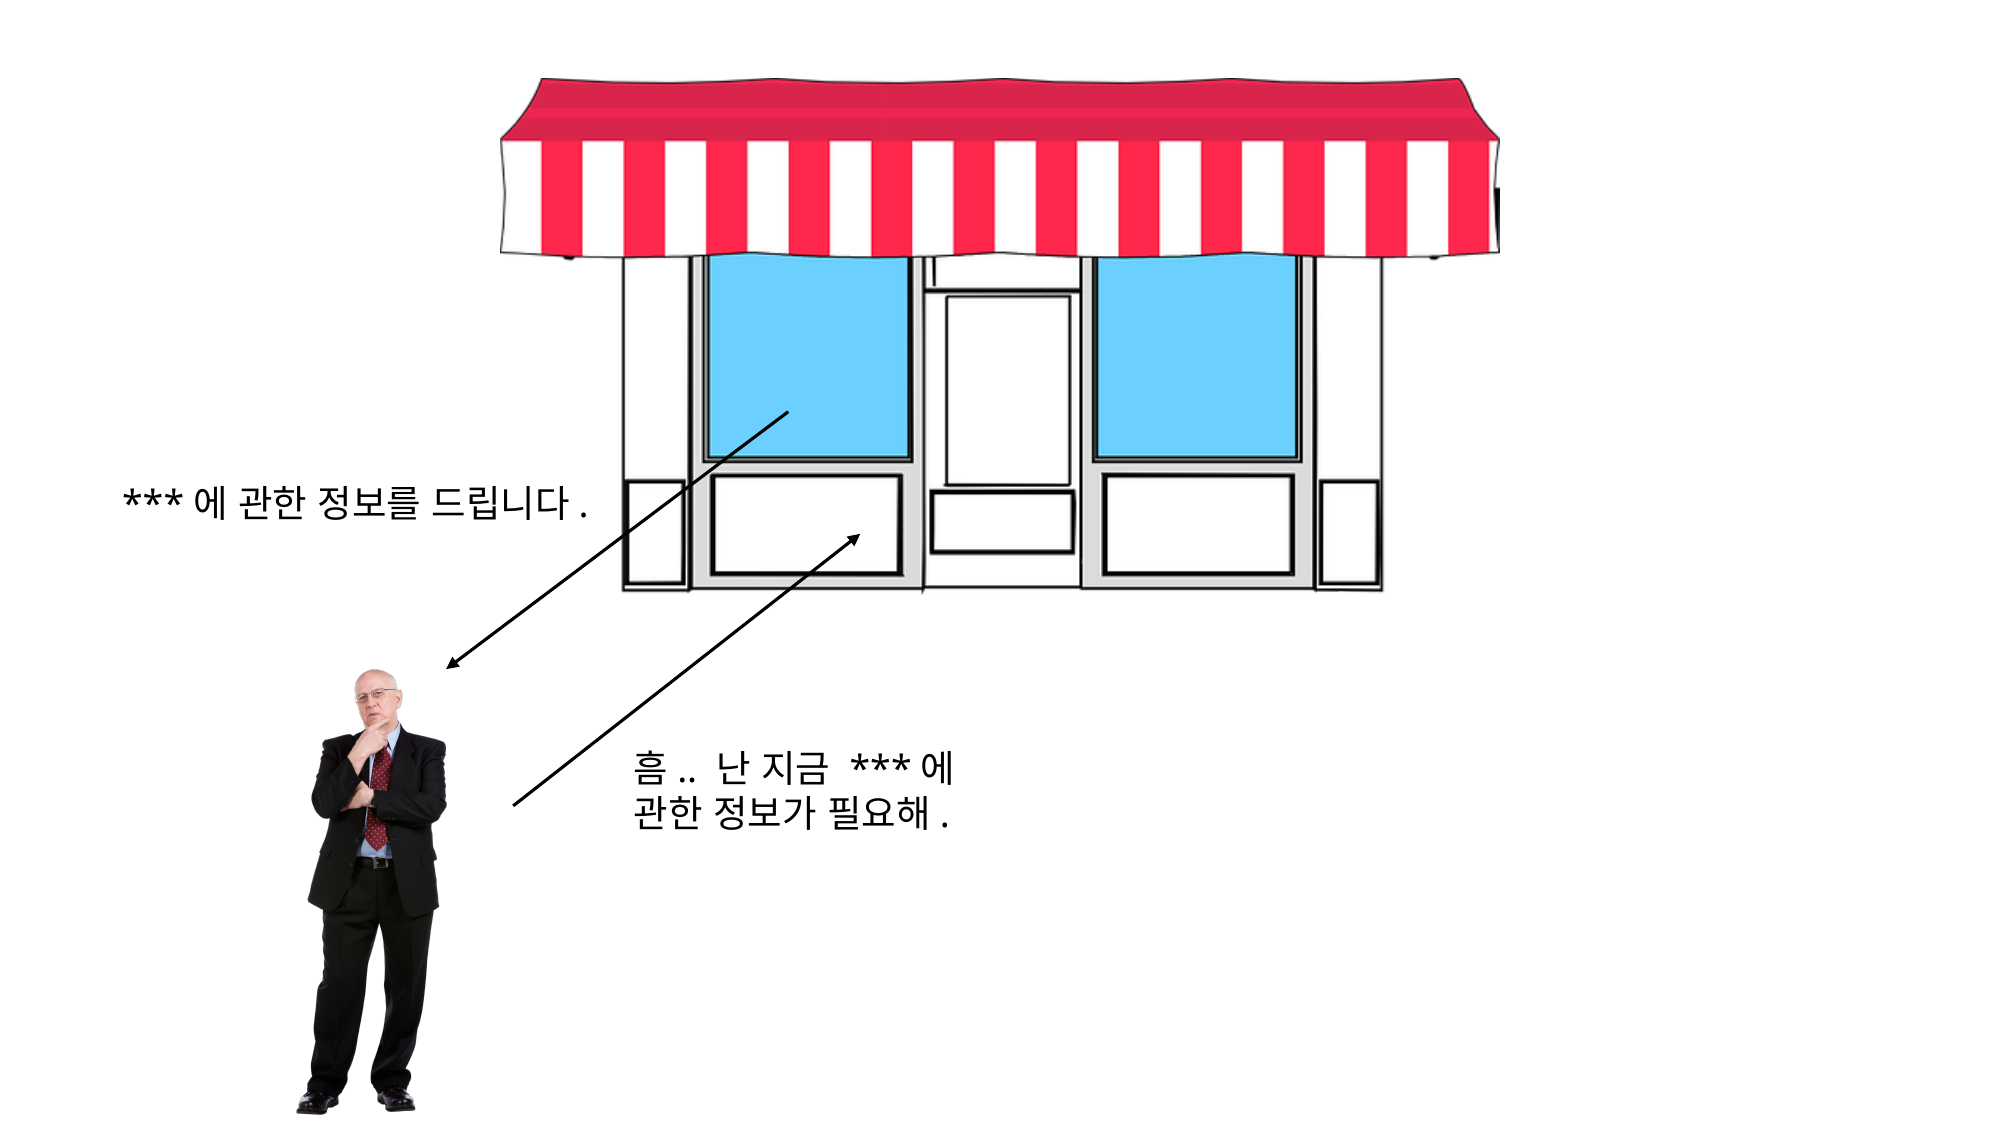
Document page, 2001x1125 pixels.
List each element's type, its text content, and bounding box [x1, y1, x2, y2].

text_box 흠.. 난 지금 ***에 관한 정보가 필요해. [619, 738, 1039, 843]
picture [499, 78, 1500, 595]
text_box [513, 533, 861, 806]
text_box ***에 관한 정보를 드립니다. [107, 472, 446, 533]
picture [296, 669, 447, 1115]
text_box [446, 411, 789, 670]
